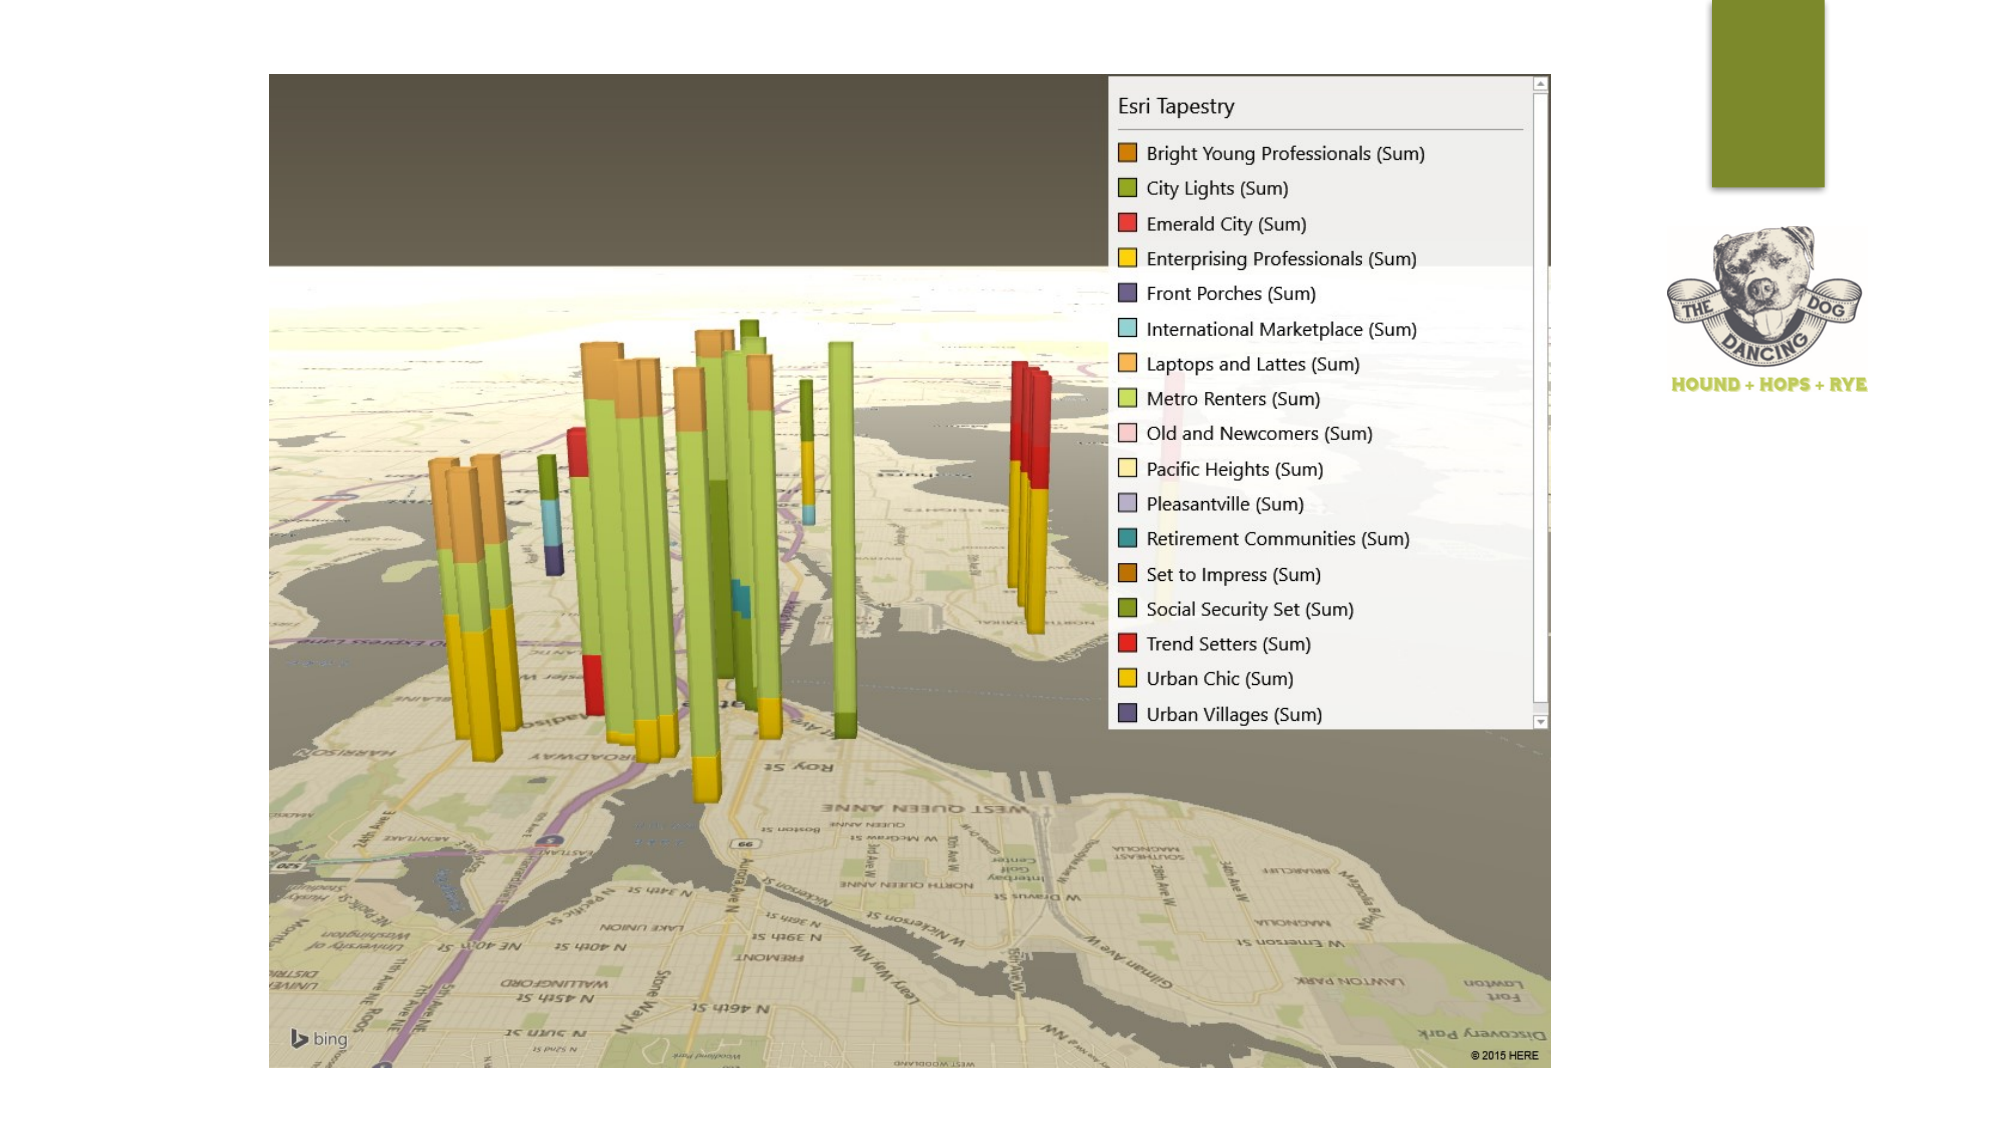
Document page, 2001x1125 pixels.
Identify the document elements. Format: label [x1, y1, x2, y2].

picture [1666, 226, 1868, 392]
picture [268, 74, 1551, 1069]
